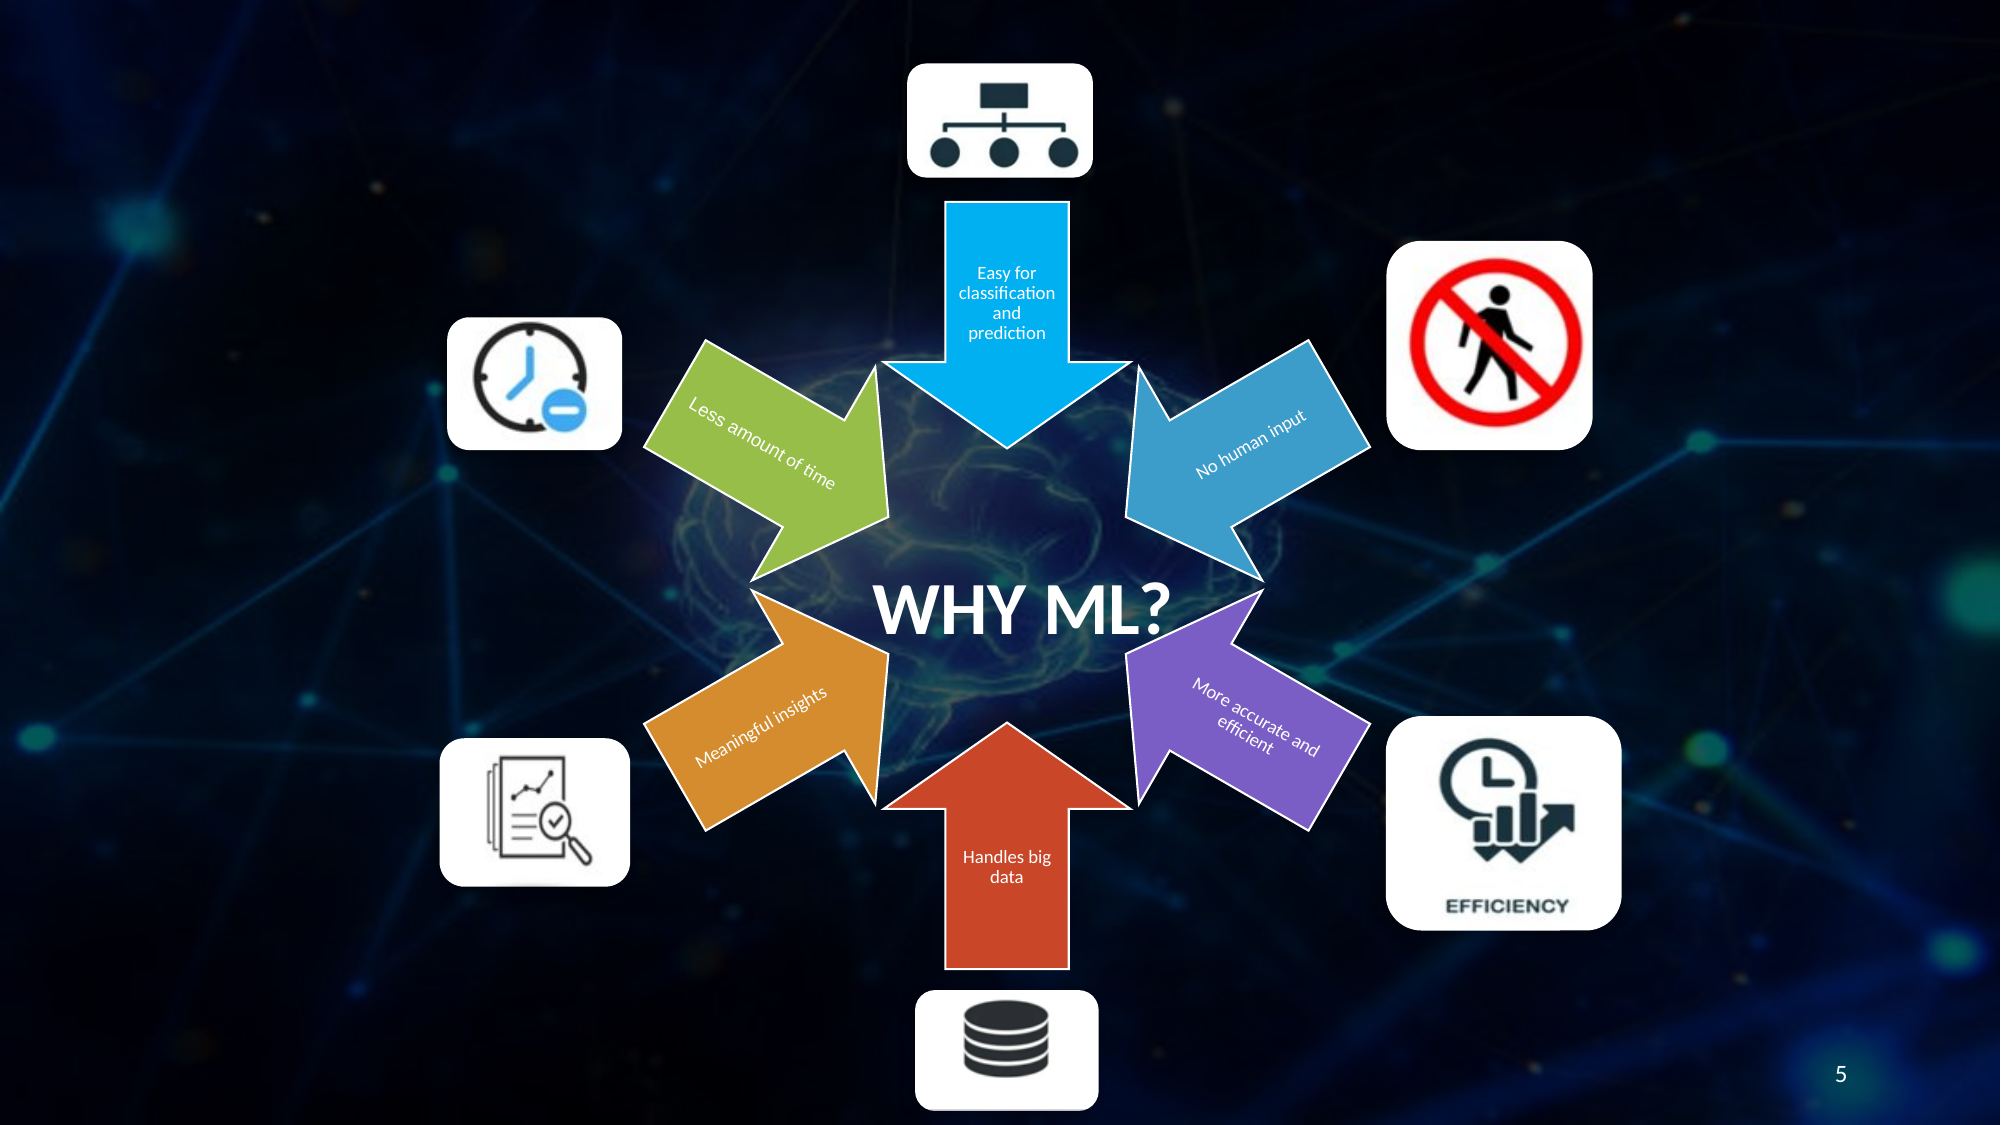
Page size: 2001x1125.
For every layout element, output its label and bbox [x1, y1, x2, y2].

text_box [612, 201, 1402, 970]
picture [0, 0, 2000, 1125]
